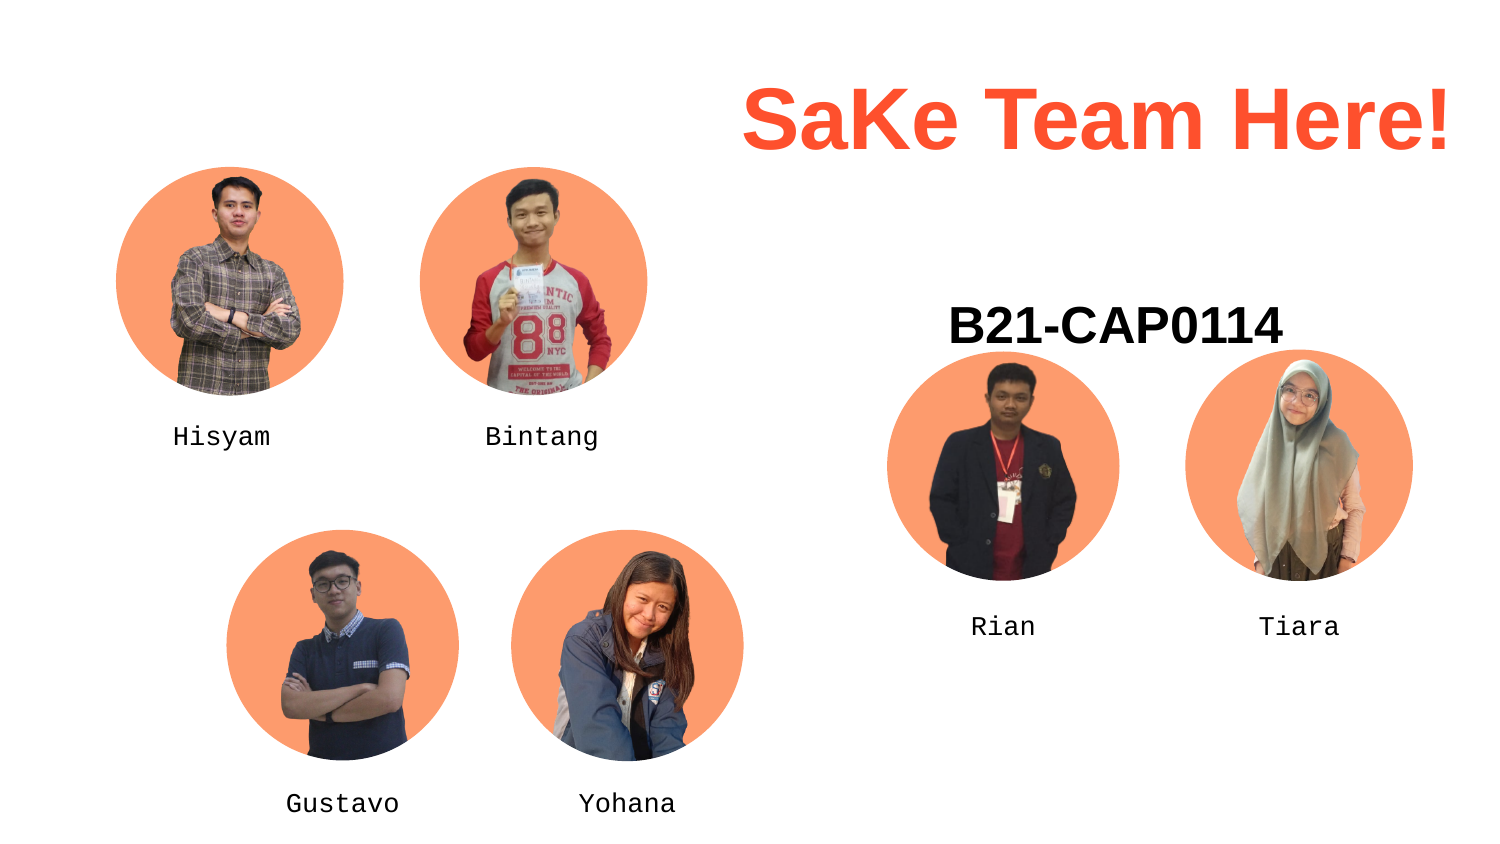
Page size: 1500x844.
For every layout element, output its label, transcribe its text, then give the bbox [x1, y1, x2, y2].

text_box Gustavo [272, 778, 413, 826]
picture [419, 166, 648, 396]
text_box Bintang [471, 411, 612, 459]
text_box Tiara [1229, 600, 1370, 649]
text_box Rian [933, 600, 1074, 649]
picture [510, 529, 744, 762]
text_box Hisyam [159, 411, 300, 459]
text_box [741, 45, 1500, 292]
picture [115, 166, 344, 396]
picture [1185, 349, 1414, 582]
picture [226, 529, 460, 761]
text_box Yohana [557, 778, 698, 826]
picture [886, 351, 1120, 581]
